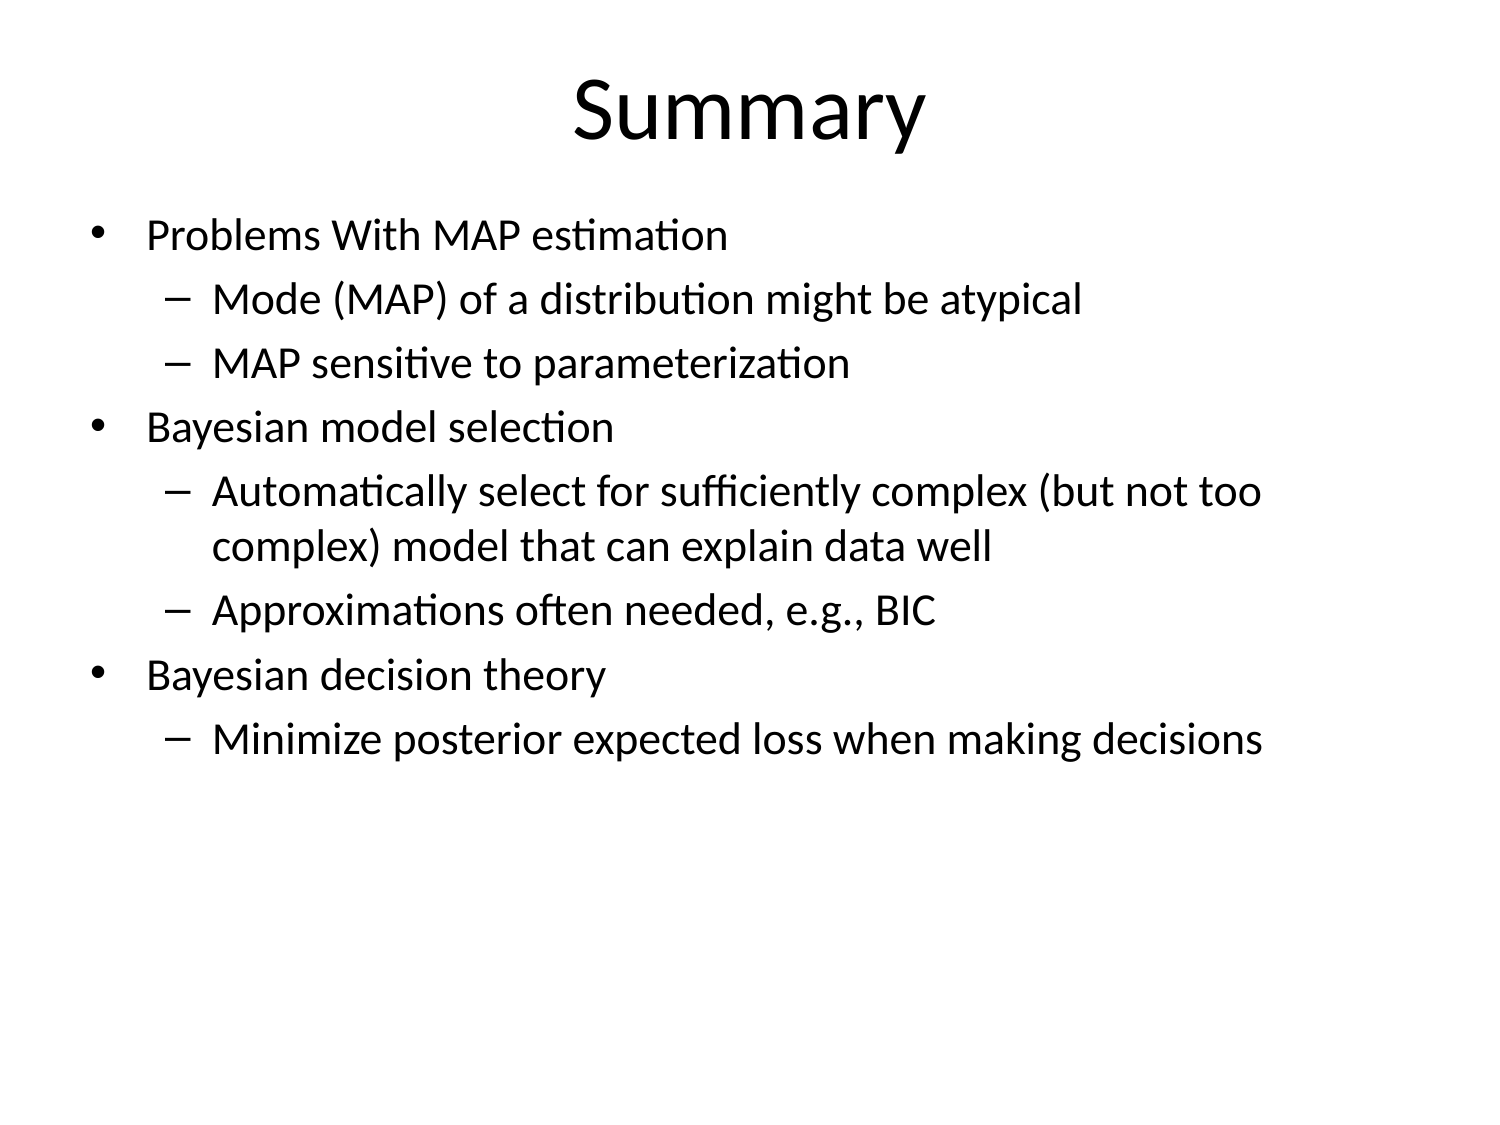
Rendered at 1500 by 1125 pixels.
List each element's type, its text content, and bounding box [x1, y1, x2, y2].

list Problems With MAP estimation Mode (MAP) of a distribution might be atypical MAP sensitive to parameterization Bayesian model selection Automatically select for sufficiently complex (but not too complex) model that can explain data well Approximations often needed, e.g., BIC Bayesian decision theory Minimize posterior expected loss when making decisions [75, 196, 1425, 1060]
title Summary [75, 9, 1425, 196]
